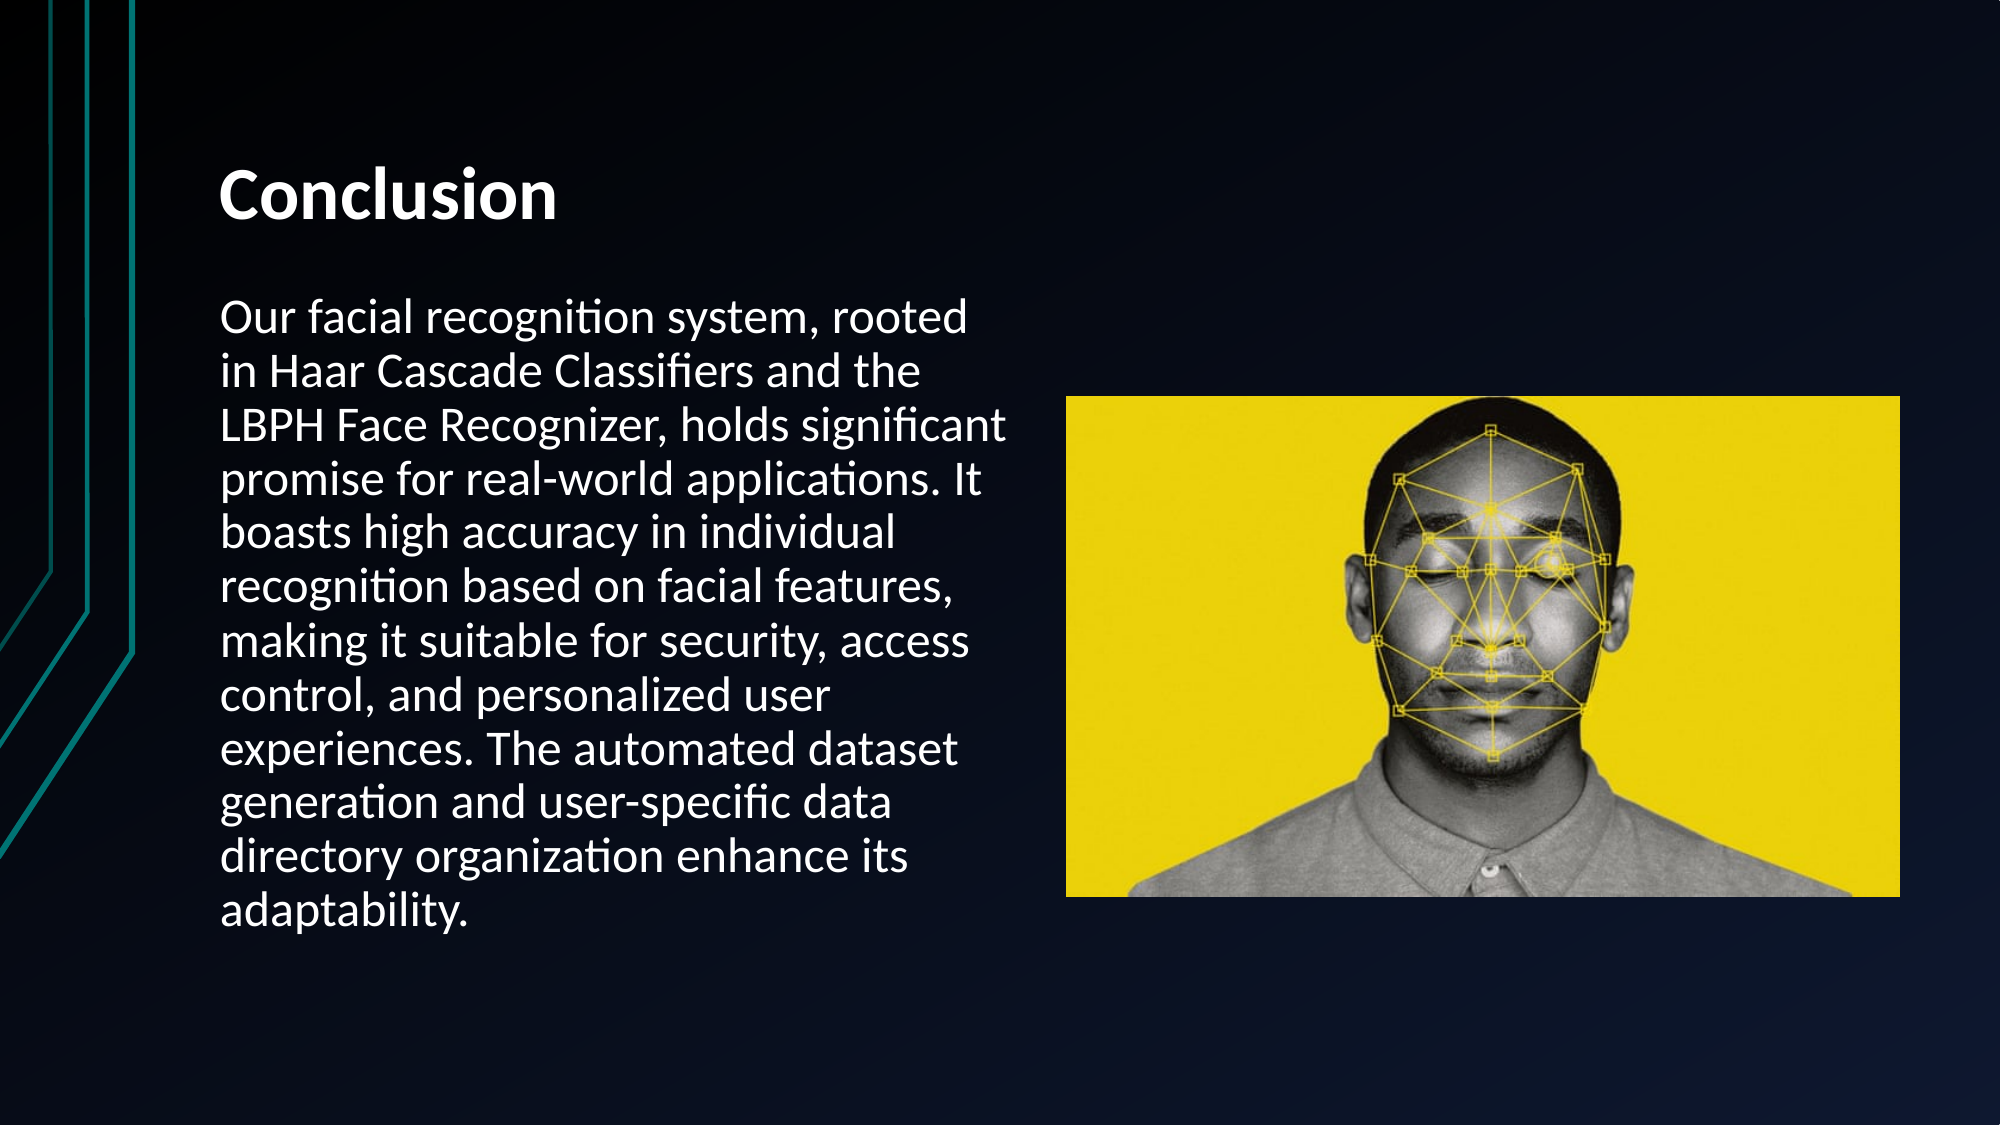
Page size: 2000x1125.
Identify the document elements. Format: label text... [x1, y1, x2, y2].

list Our facial recognition system, rooted in Haar Cascade Classifiers and the LBPH Face Recognizer, holds significant promise for real-world applications. It boasts high accuracy in individual recognition based on facial features, making it suitable for security, access control, and personalized user experiences. The automated dataset generation and user-specific data directory organization enhance its adaptability. [199, 279, 1033, 1013]
picture [1066, 395, 1900, 897]
title Conclusion [199, 45, 1900, 246]
